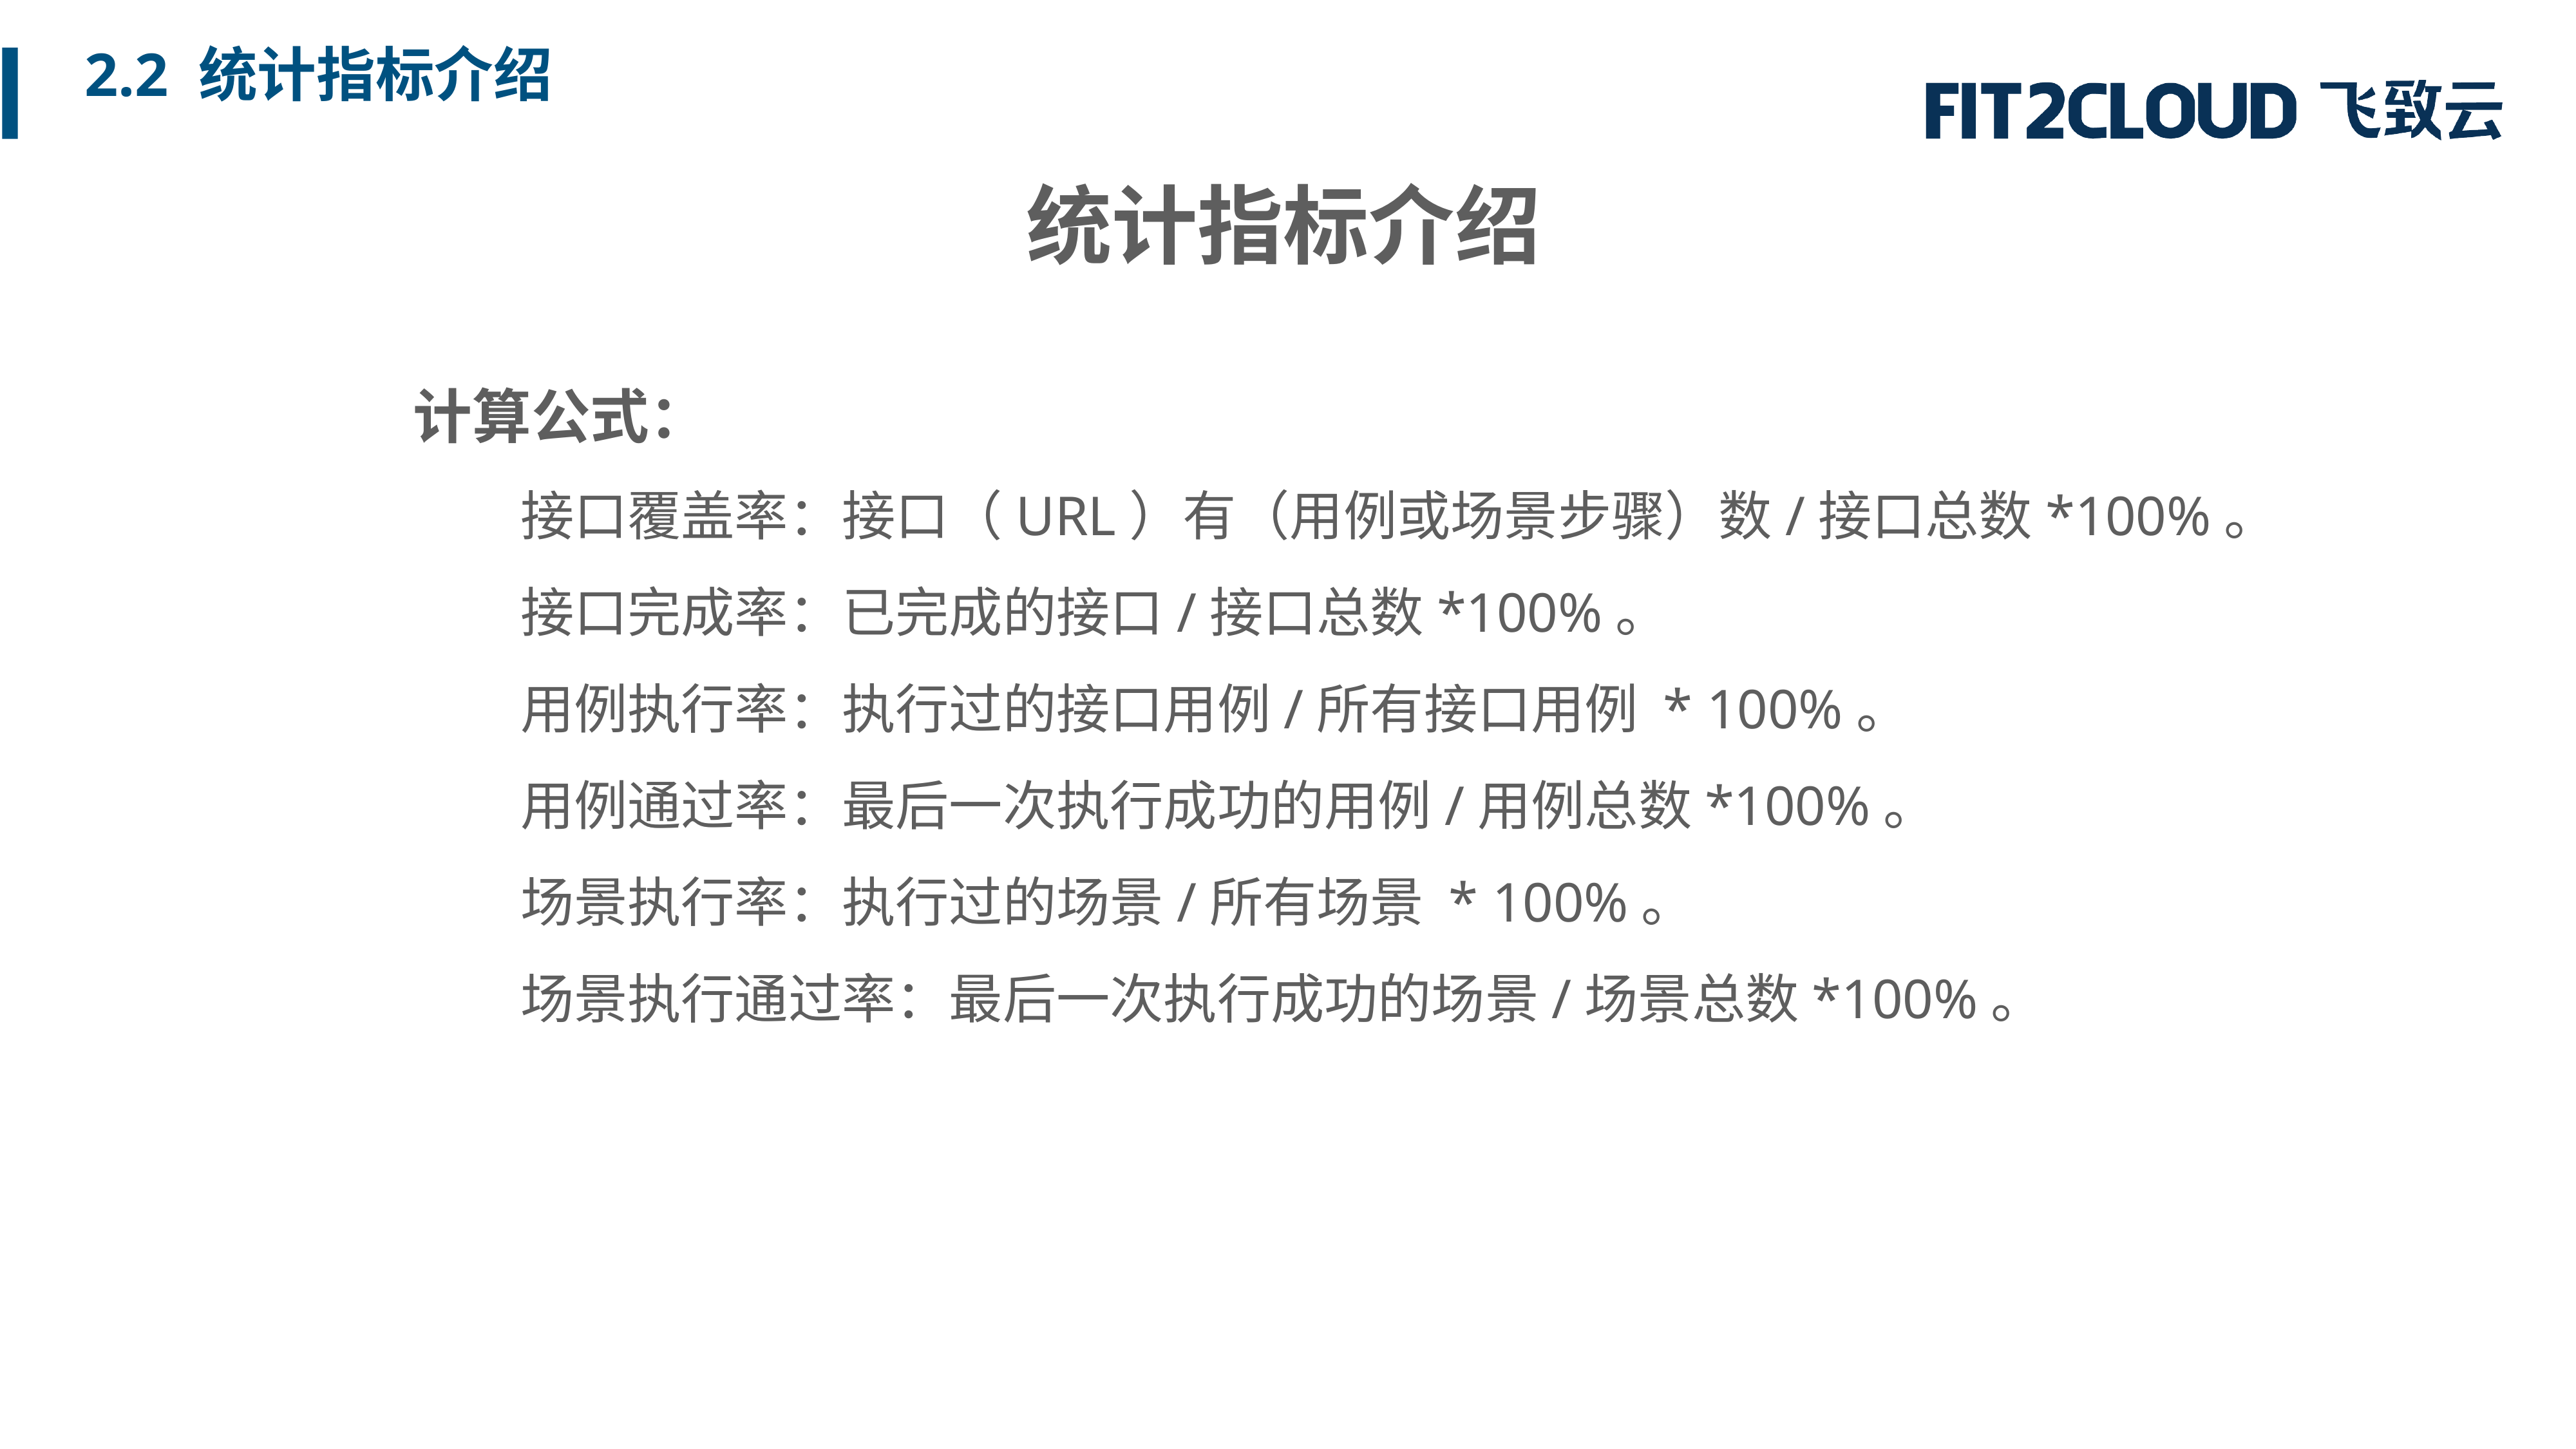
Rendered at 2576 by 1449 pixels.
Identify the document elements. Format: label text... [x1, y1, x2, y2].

text_box 计算公式： 接口覆盖率：接口（URL）有（用例或场景步骤）数/接口总数*100%。 接口完成率：已完成的接口/接口总数*100%。 用例执行率：执行过的接口用例/所有接口用例 * 100%。 用例通过率：最后一次执行成功的用例/用例总数*100%。 场景执行率：执行过的场景/所有场景 * 100%。 场景执行通过率：最后一次执行成功的场景/场景总数*100%。 [405, 321, 2370, 1052]
text_box 2.2 统计指标介绍 [71, 40, 944, 173]
text_box [2, 47, 18, 139]
text_box 统计指标介绍 [0, 162, 2571, 284]
picture [1926, 80, 2503, 140]
